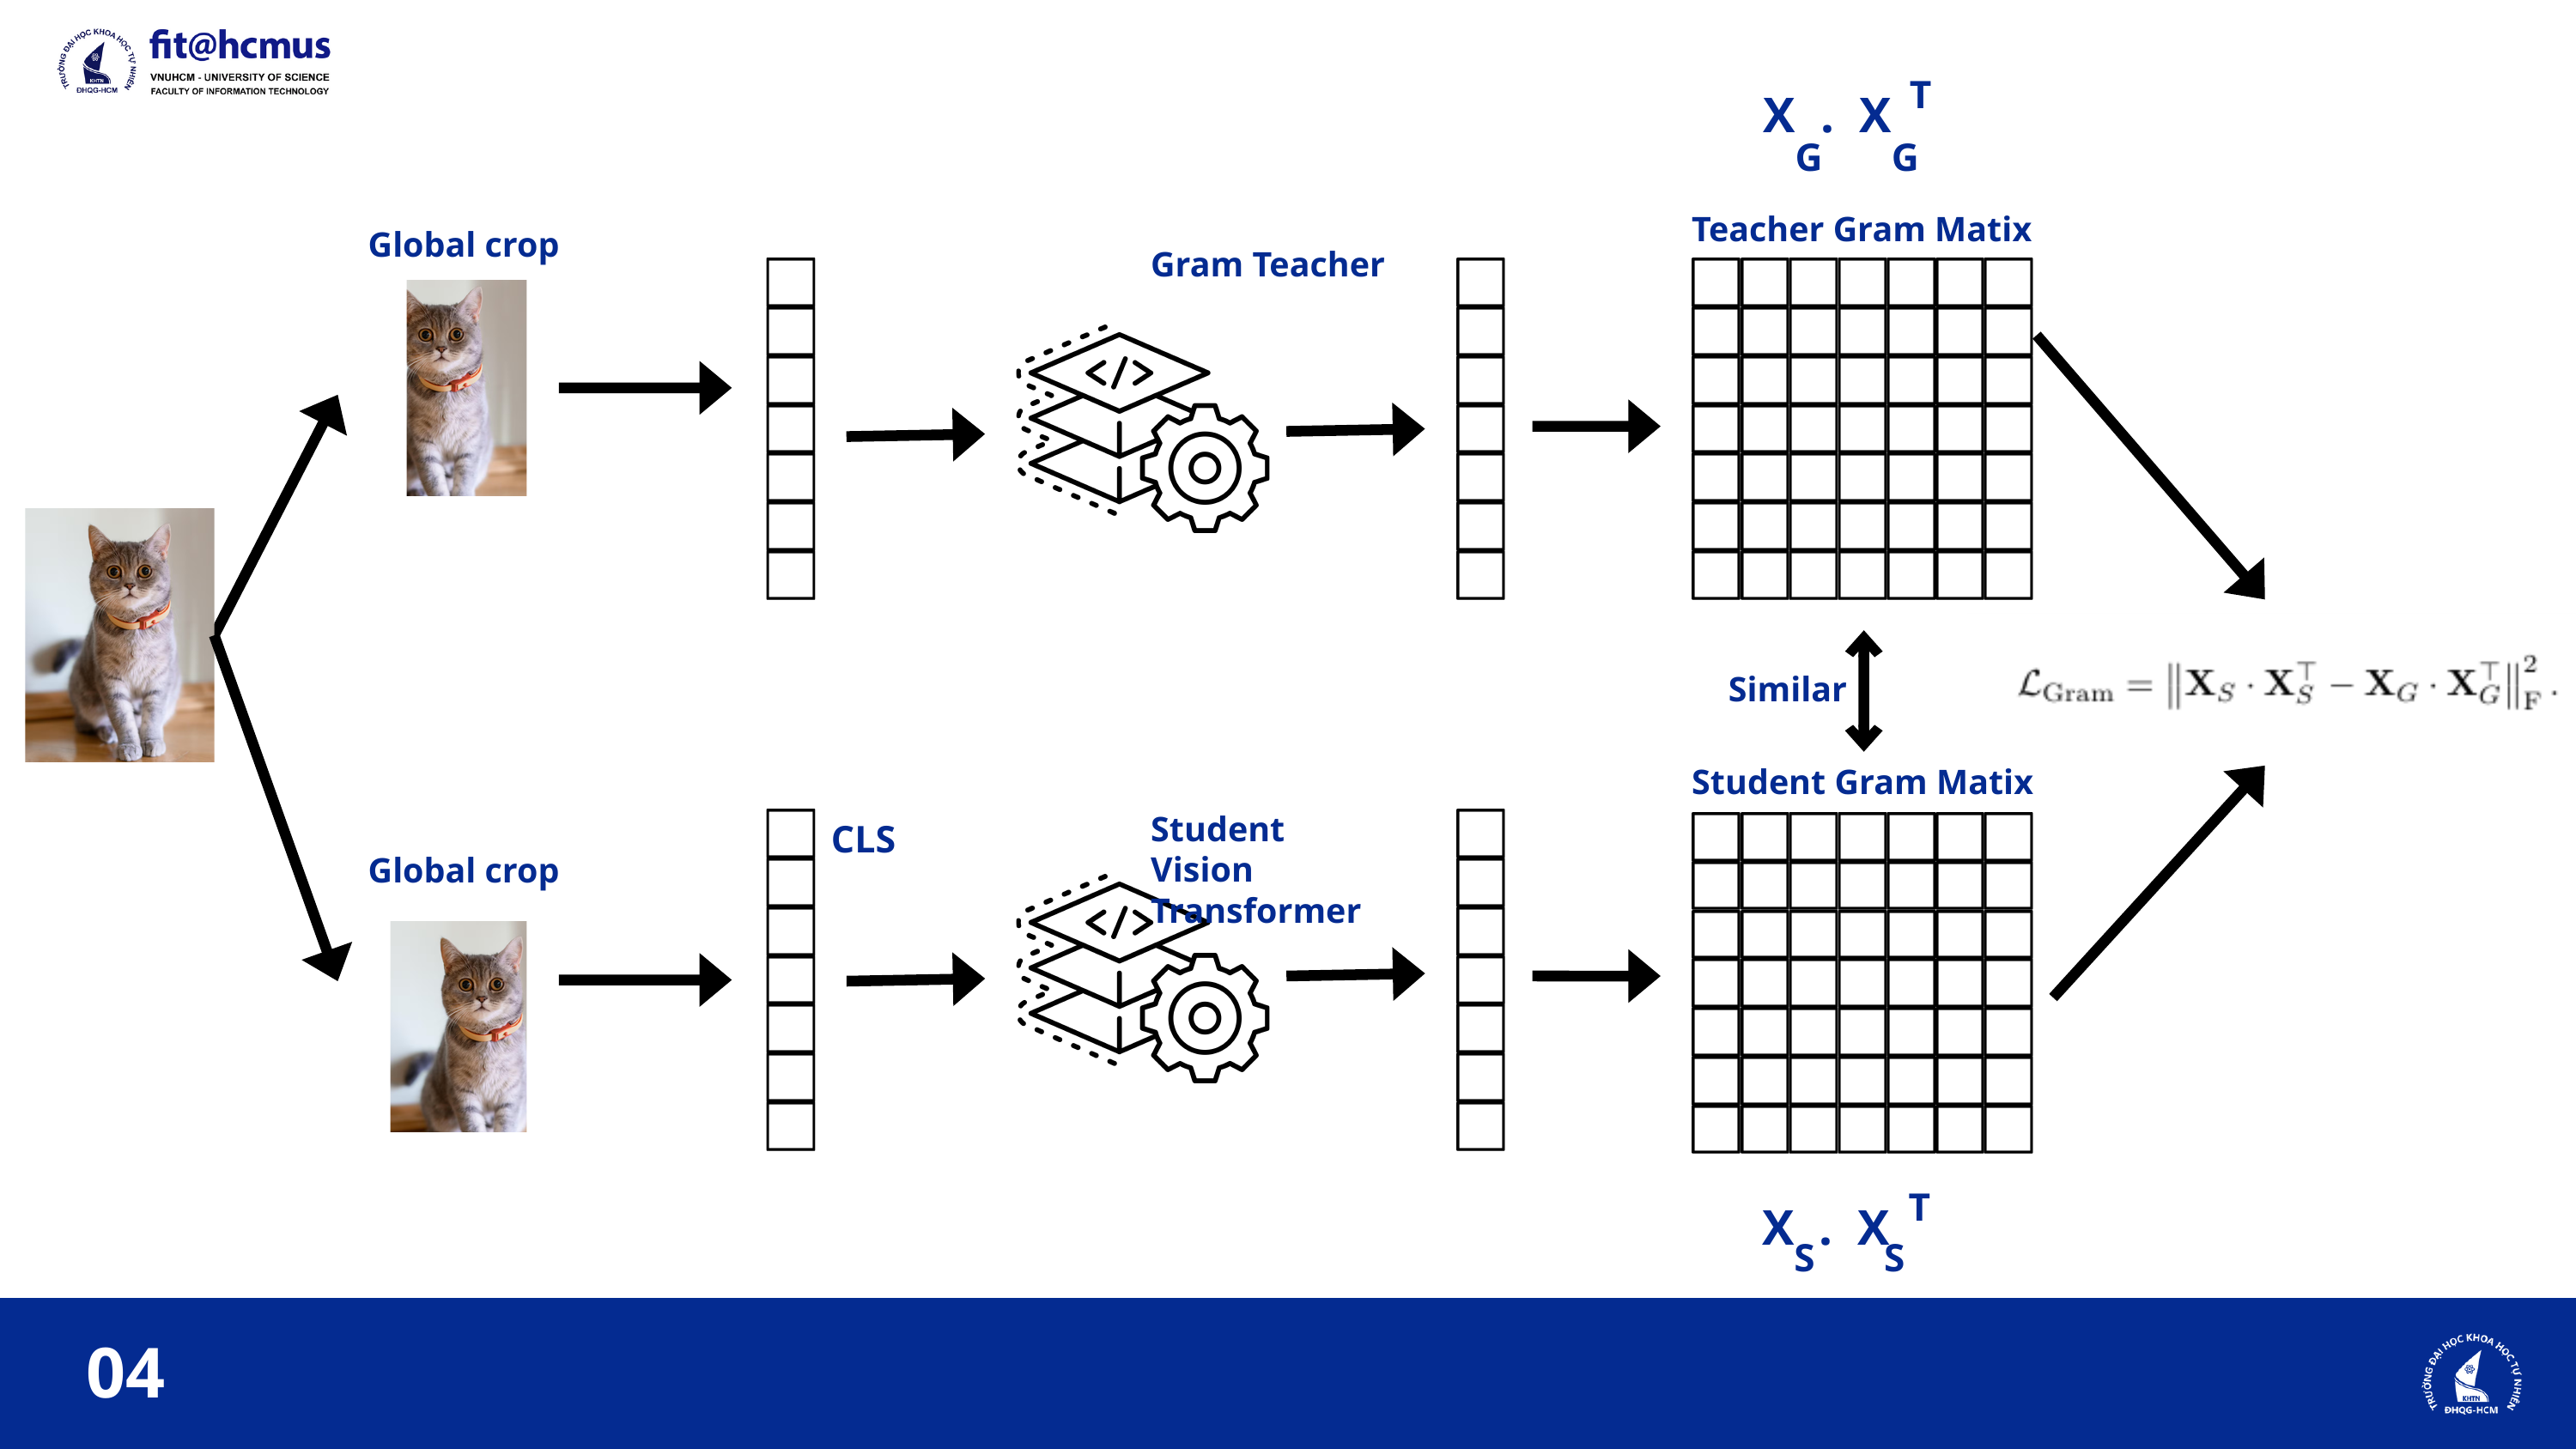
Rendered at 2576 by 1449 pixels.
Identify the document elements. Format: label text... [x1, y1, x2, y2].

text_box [1691, 258, 2033, 600]
text_box CLS [830, 815, 912, 861]
text_box [558, 971, 732, 989]
text_box X . X [1763, 84, 1908, 142]
text_box Teacher Gram Matix [1692, 208, 2053, 249]
text_box Global crop [368, 222, 566, 264]
text_box [25, 508, 215, 762]
text_box [1016, 874, 1270, 1083]
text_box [1455, 809, 1505, 1151]
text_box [0, 1297, 2576, 1449]
text_box T [1909, 70, 2054, 117]
text_box [2038, 336, 2265, 600]
text_box [390, 921, 527, 1132]
text_box [558, 379, 732, 397]
text_box [2053, 765, 2265, 998]
text_box [1532, 967, 1661, 985]
text_box Similar [1728, 668, 1860, 709]
text_box [1532, 417, 1661, 435]
text_box [1967, 612, 2576, 752]
text_box Global crop [368, 849, 612, 890]
text_box [846, 425, 986, 444]
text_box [766, 809, 816, 1151]
text_box [214, 635, 343, 982]
text_box [1286, 964, 1425, 983]
text_box S S [1794, 1234, 1938, 1280]
text_box X . X [1762, 1197, 1907, 1256]
text_box [56, 14, 334, 112]
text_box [1455, 258, 1505, 600]
text_box G G [1795, 133, 1940, 179]
text_box [846, 969, 986, 988]
text_box Student Vision Transformer [1151, 808, 1388, 931]
text_box Gram Teacher [1151, 243, 1400, 284]
text_box [215, 394, 341, 635]
text_box T [1908, 1183, 2053, 1229]
text_box [1016, 324, 1270, 533]
text_box [1286, 420, 1425, 439]
text_box [406, 280, 527, 496]
text_box Student Gram Matix [1692, 761, 2053, 802]
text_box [766, 258, 816, 600]
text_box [1691, 812, 2033, 1155]
